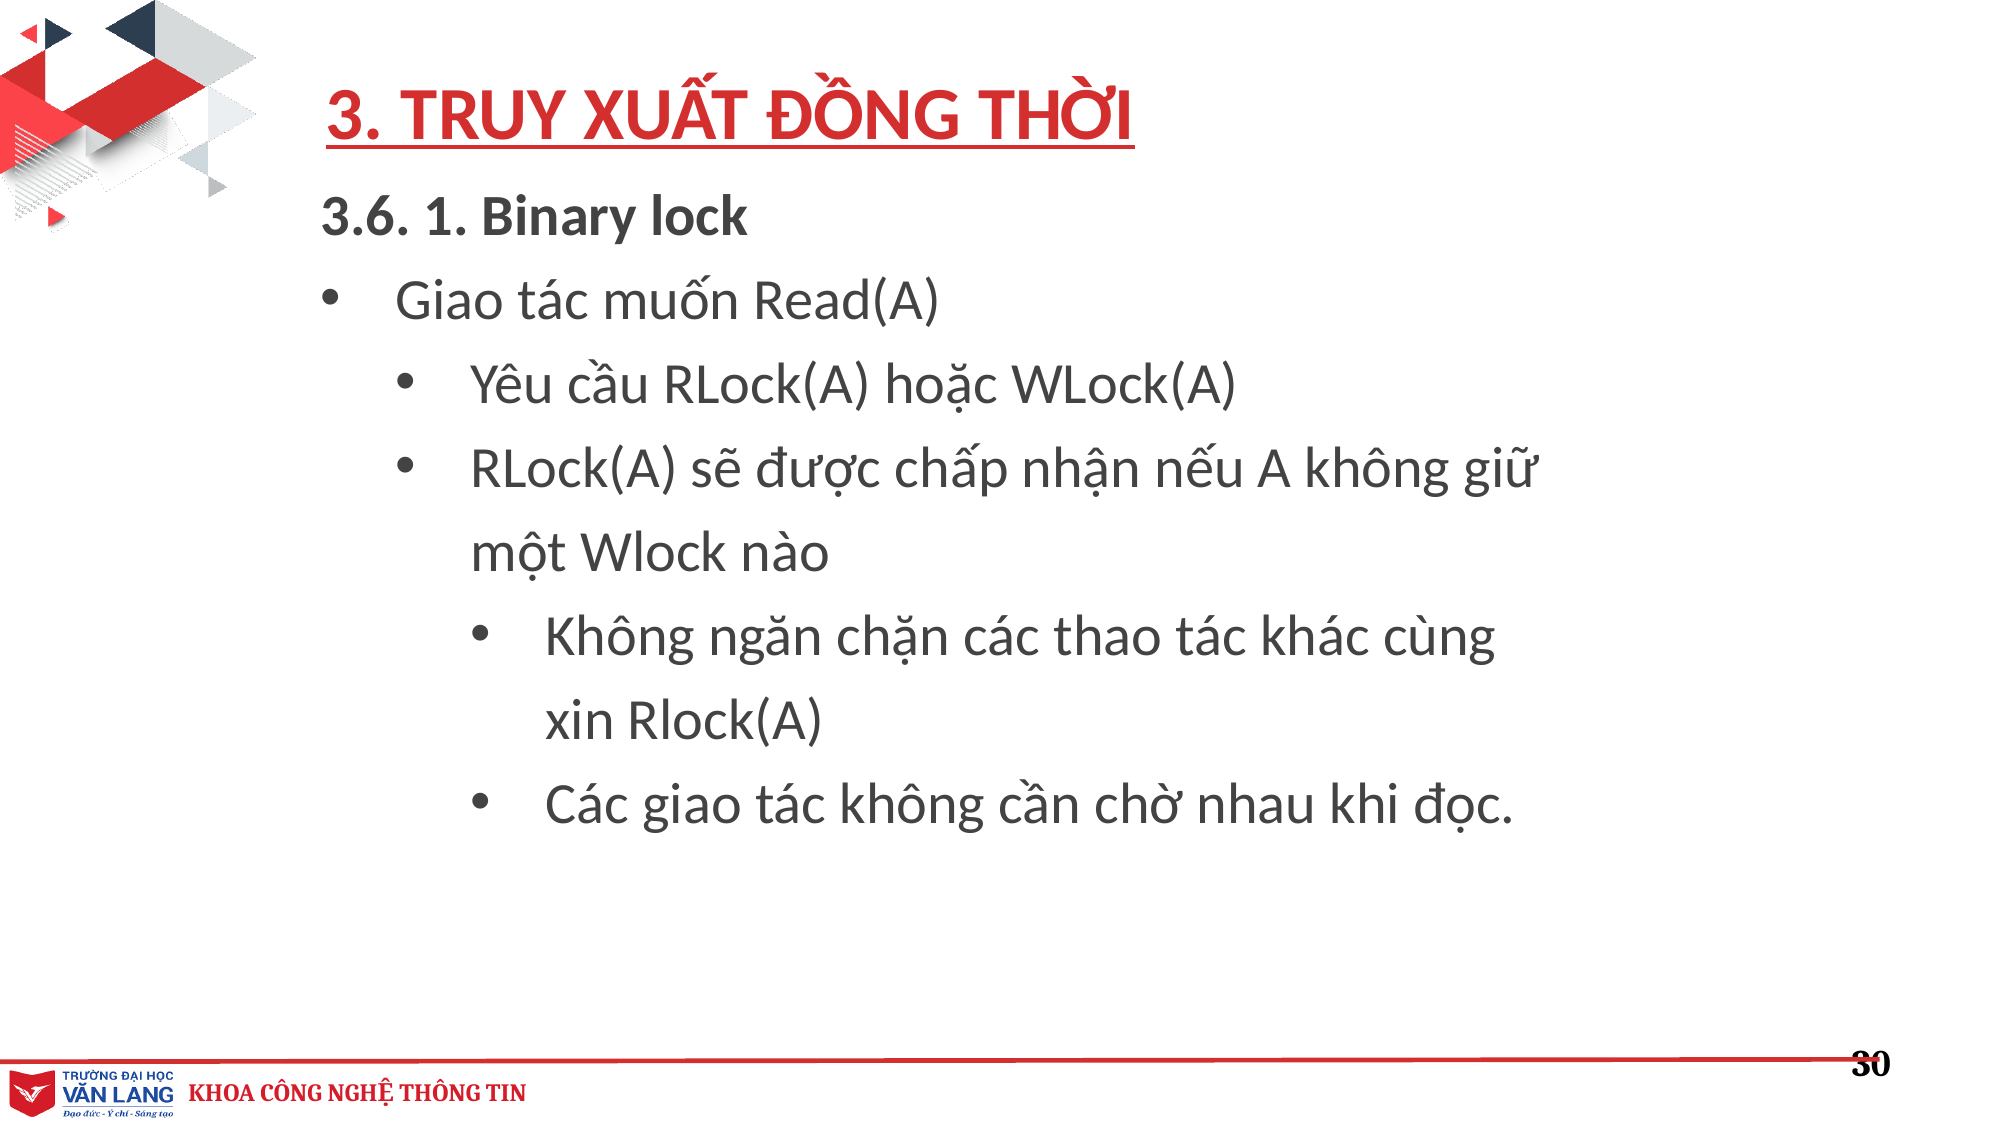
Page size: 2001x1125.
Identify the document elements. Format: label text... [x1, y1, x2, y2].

text_box 3.6. 1. Binary lock Giao tác muốn Read(A) Yêu cầu RLock(A) hoặc WLock(A) RLock(A) sẽ được chấp nhận nếu A không giữ một Wlock nào Không ngăn chặn các thao tác khác cùng xin Rlock(A) Các giao tác không cần chờ nhau khi đọc. [305, 155, 1569, 927]
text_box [305, 57, 1156, 176]
picture [0, 0, 256, 233]
picture [8, 1069, 173, 1118]
